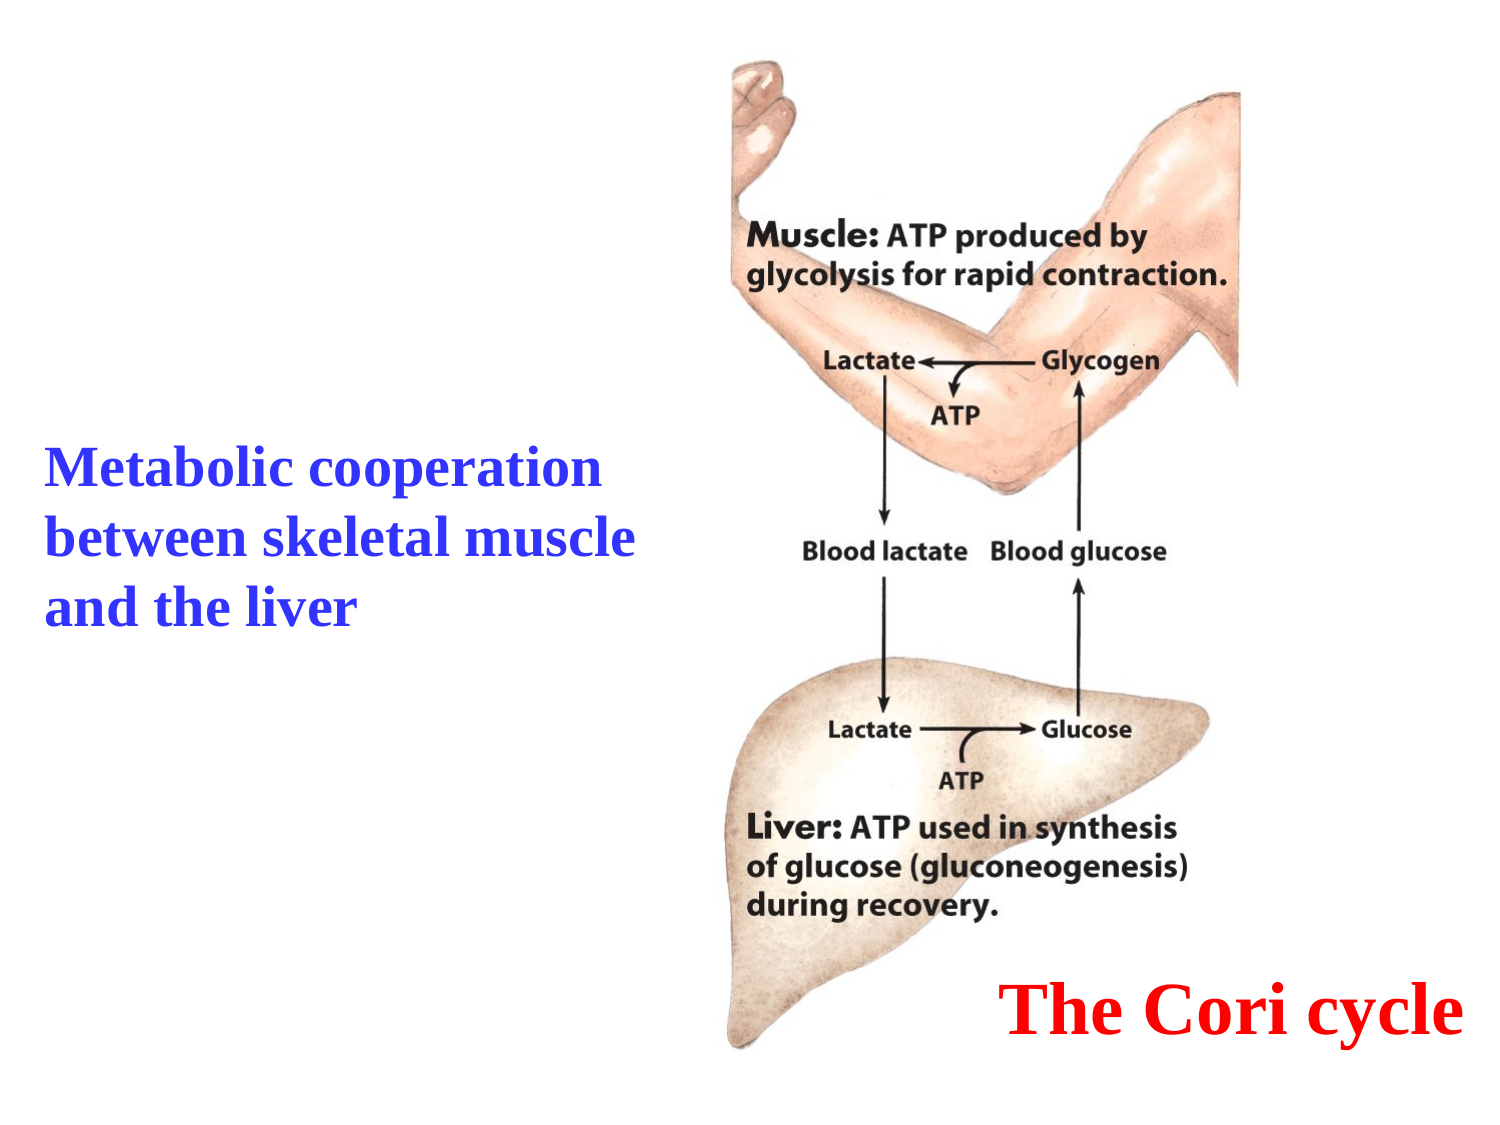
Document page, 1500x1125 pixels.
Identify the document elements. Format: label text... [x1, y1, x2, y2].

text_box The Cori cycle [983, 952, 1480, 1125]
picture [714, 54, 1248, 1056]
text_box Metabolic cooperation between skeletal muscle and the liver [29, 420, 667, 646]
